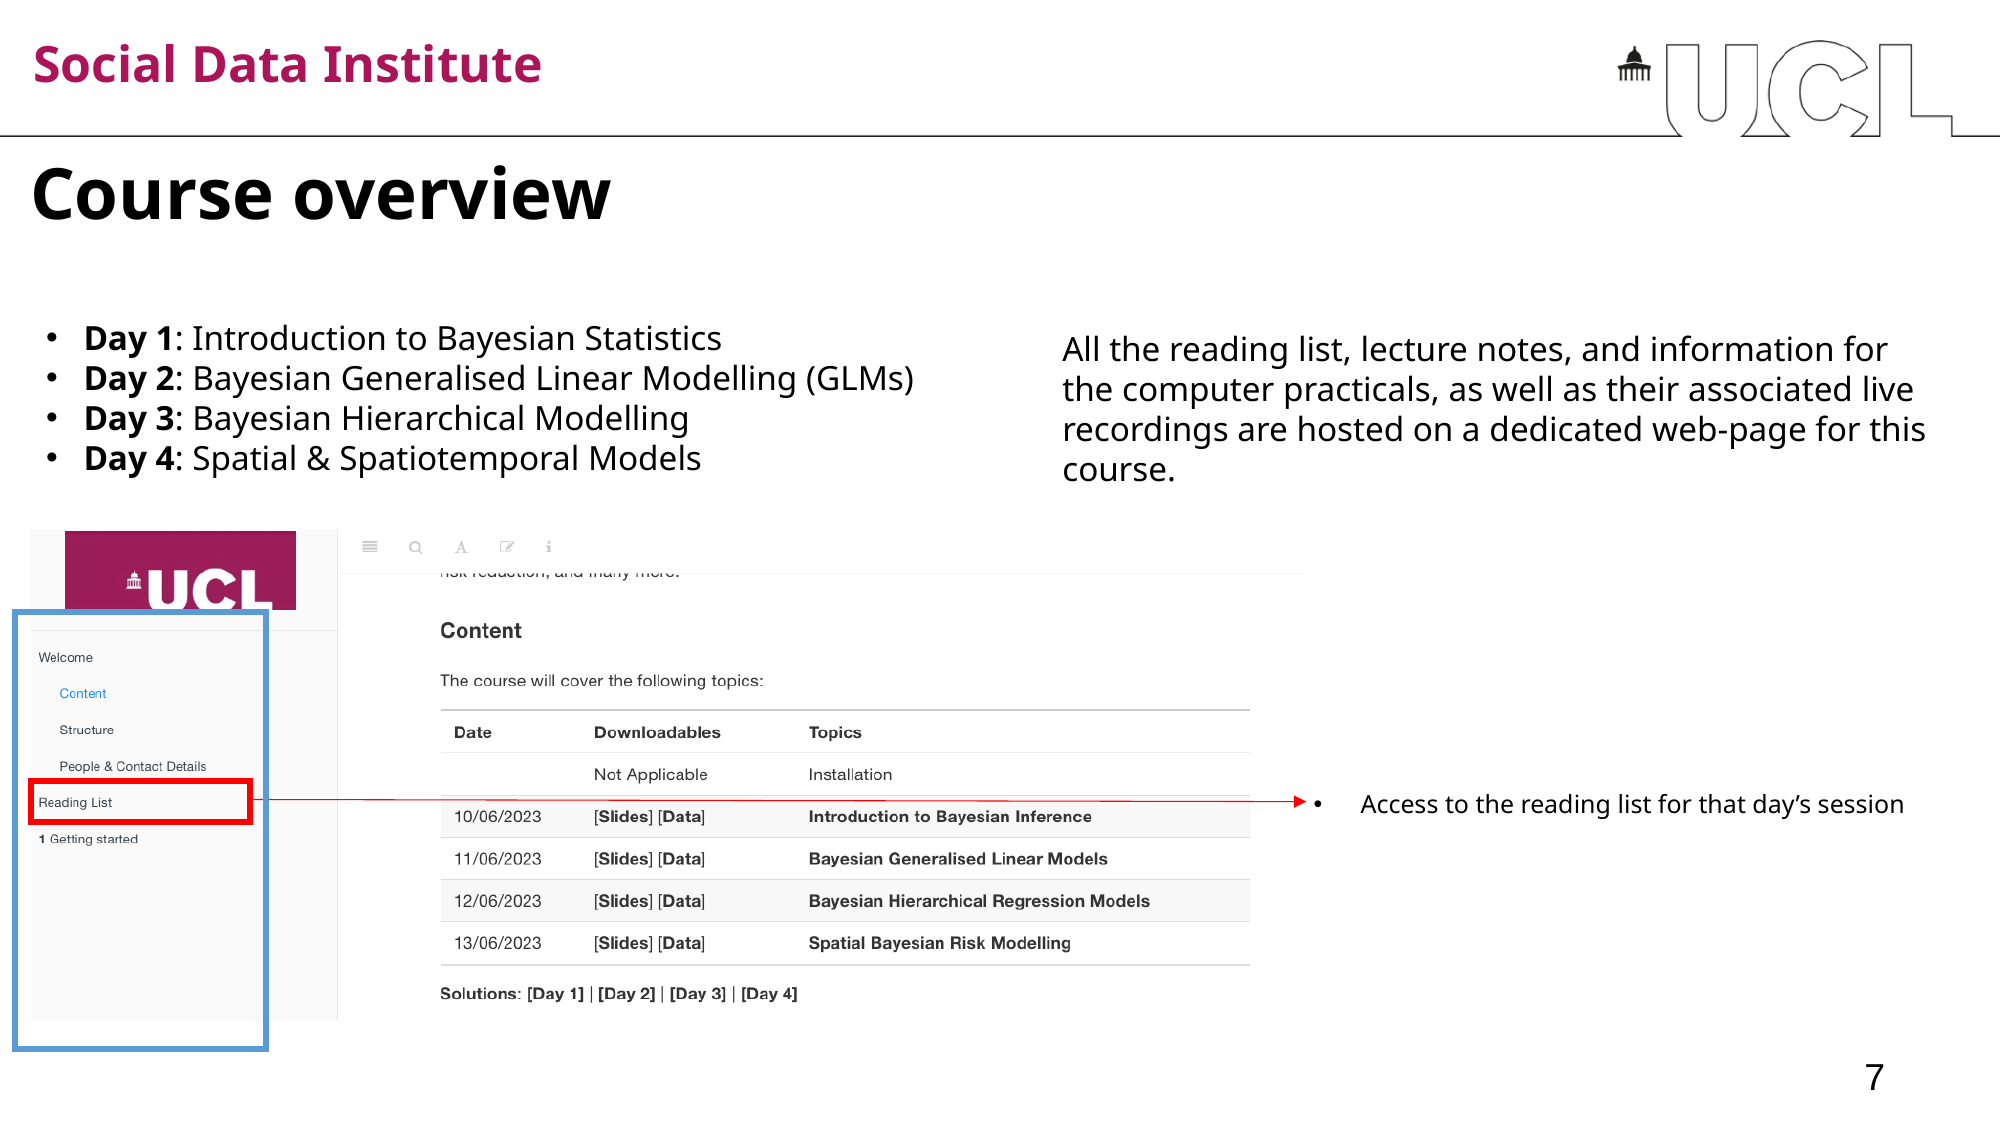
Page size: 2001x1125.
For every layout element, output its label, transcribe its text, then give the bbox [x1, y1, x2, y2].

text_box Course overview [15, 150, 1524, 266]
picture [0, 1, 2000, 138]
text_box Day 1: Introduction to Bayesian Statistics Day 2: Bayesian Generalised Linear Modelling (GLMs) Day 3: Bayesian Hierarchical Modelling Day 4: Spatial & Spatiotemporal Models [31, 265, 1104, 498]
text_box Access to the reading list for that day’s session [1307, 781, 1945, 826]
text_box All the reading list, lecture notes, and information for the computer practicals, as well as their associated live recordings are hosted on a dedicated web-page for this course. [1047, 320, 1945, 496]
text_box 7 [1849, 1045, 1939, 1070]
picture [31, 529, 1307, 1021]
text_box [14, 611, 267, 1050]
